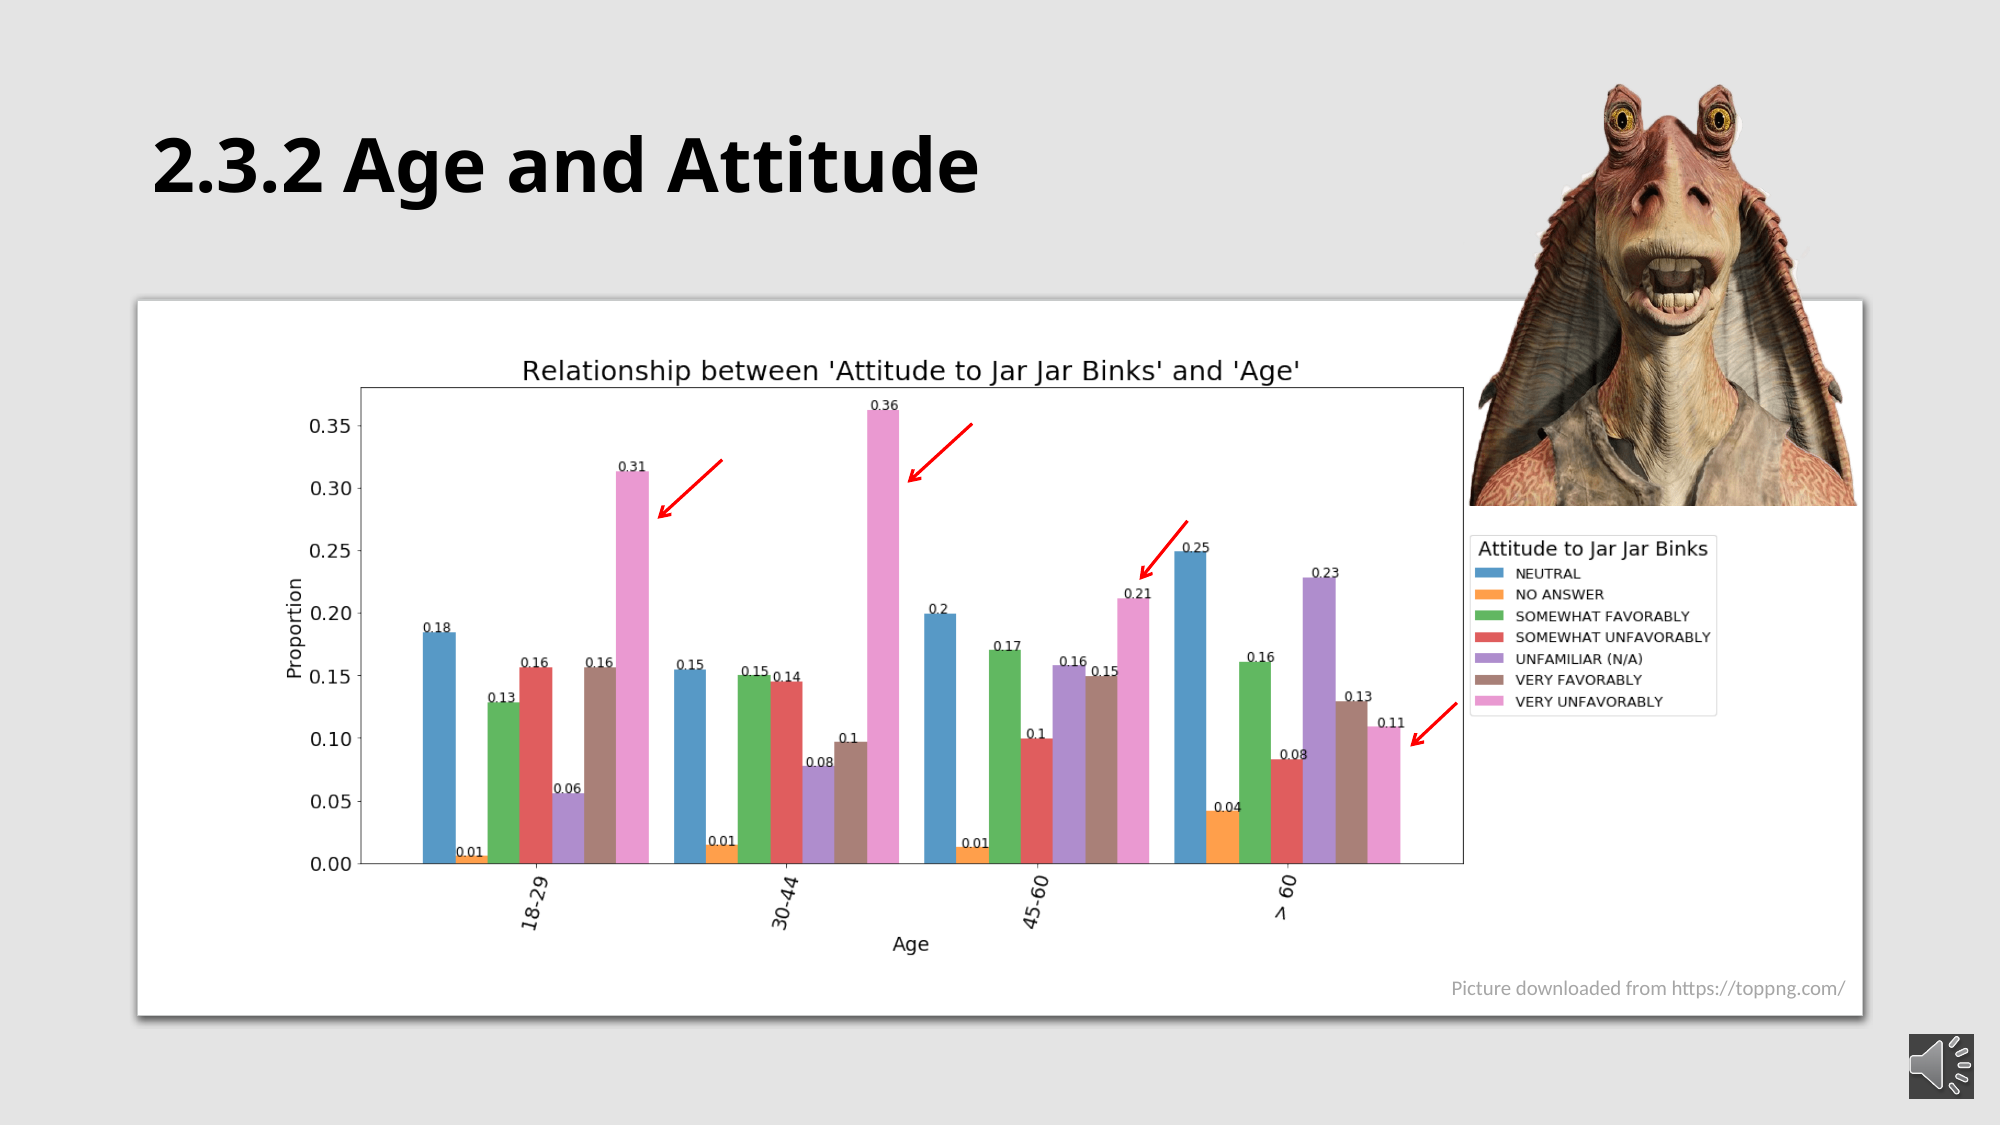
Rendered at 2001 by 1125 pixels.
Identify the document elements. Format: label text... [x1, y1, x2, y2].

text_box 2.3.2 Age and Attitude [137, 59, 1863, 278]
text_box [1410, 702, 1457, 747]
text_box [657, 459, 723, 519]
text_box [136, 299, 1863, 1017]
text_box Picture downloaded from https://toppng.com/ [1436, 966, 1861, 1007]
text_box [907, 423, 973, 483]
picture [1908, 1033, 1975, 1100]
text_box [0, 0, 2000, 1125]
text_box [1139, 520, 1188, 580]
picture [277, 82, 1859, 963]
